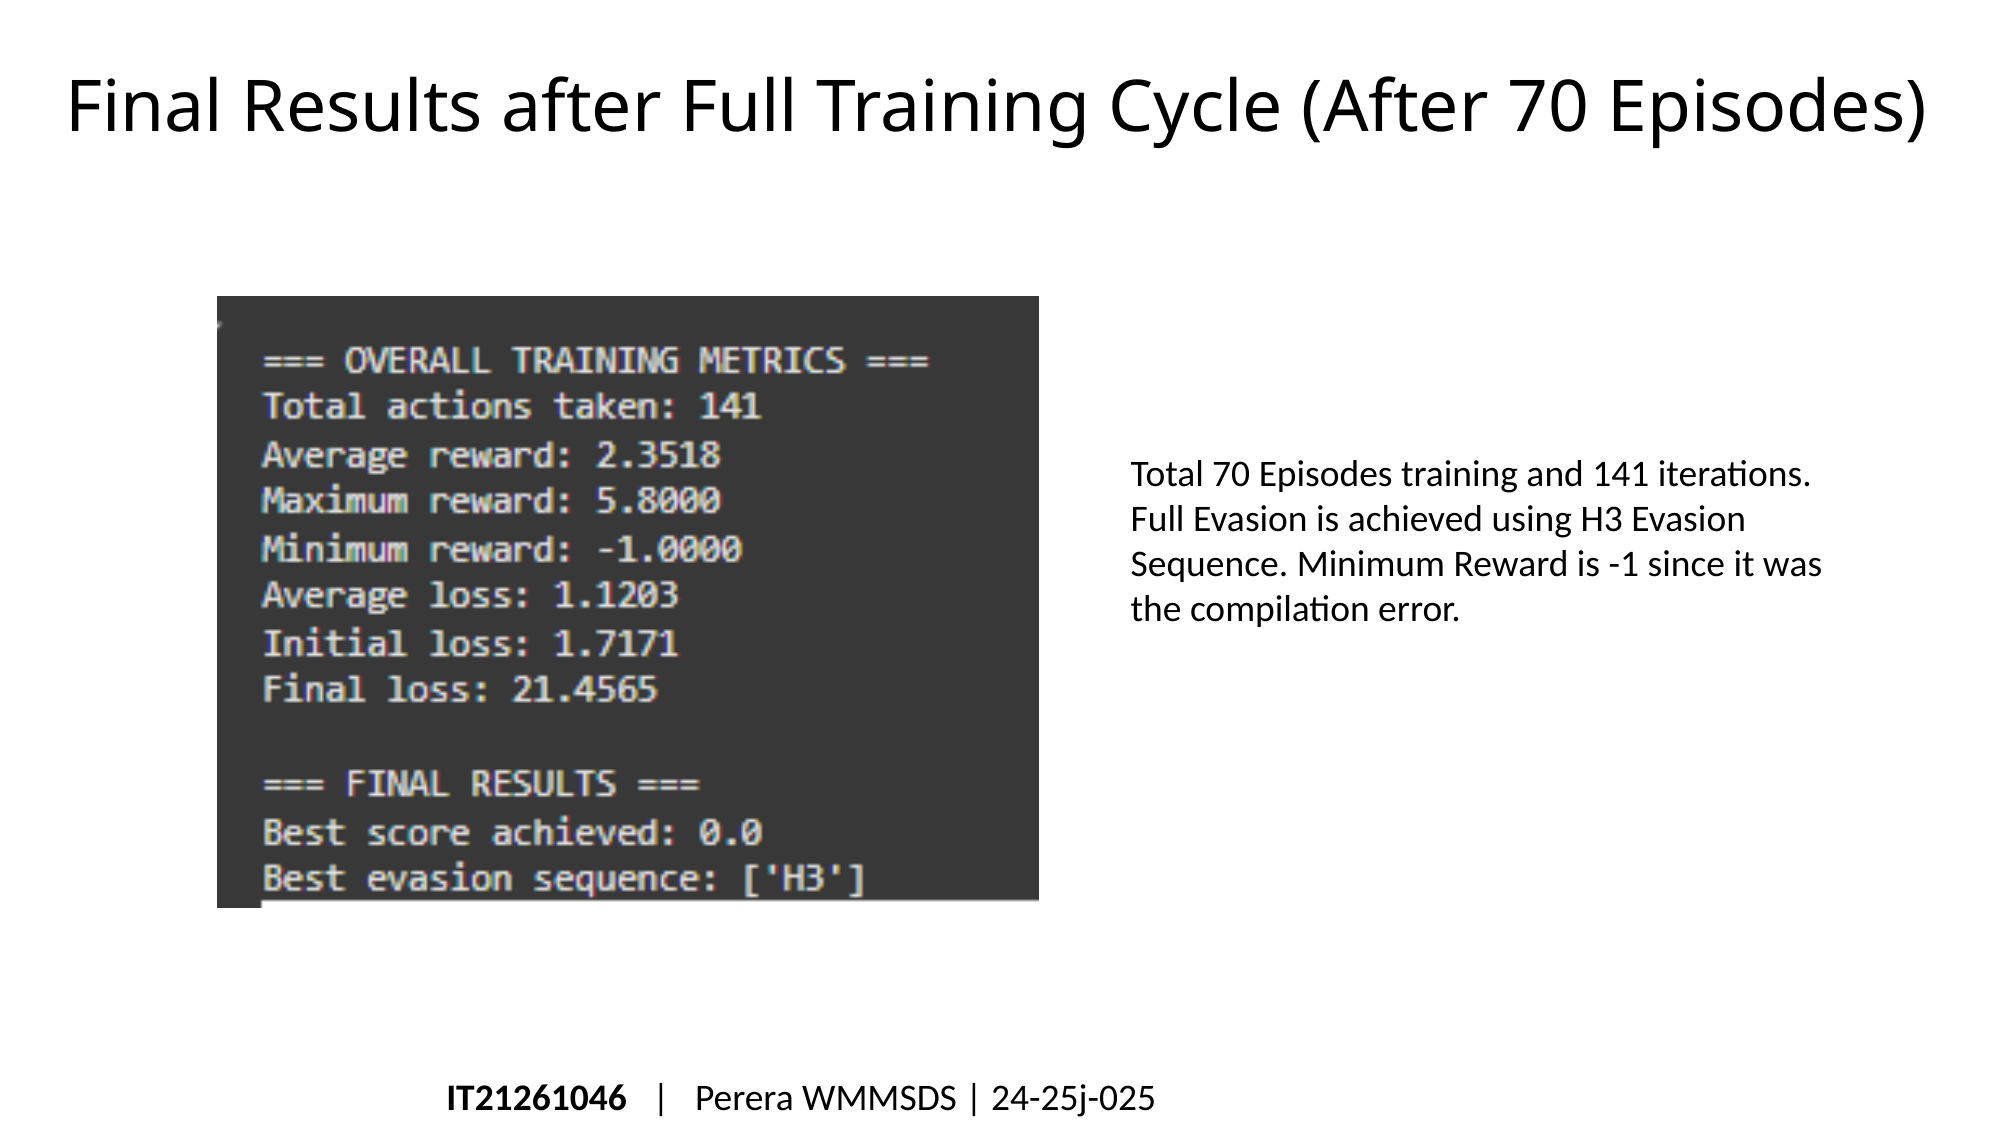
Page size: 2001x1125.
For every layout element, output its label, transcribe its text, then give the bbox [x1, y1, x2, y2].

text_box Total 70 Episodes training and 141 iterations. Full Evasion is achieved using H3 Evasion Sequence. Minimum Reward is -1 since it was the compilation error. [1115, 441, 1874, 636]
title Final Results after Full Training Cycle (After 70 Episodes) [50, 37, 1967, 180]
picture [217, 296, 1039, 908]
text_box IT21261046 | Perera WMMSDS | 24-25j-025 [431, 1064, 1551, 1125]
